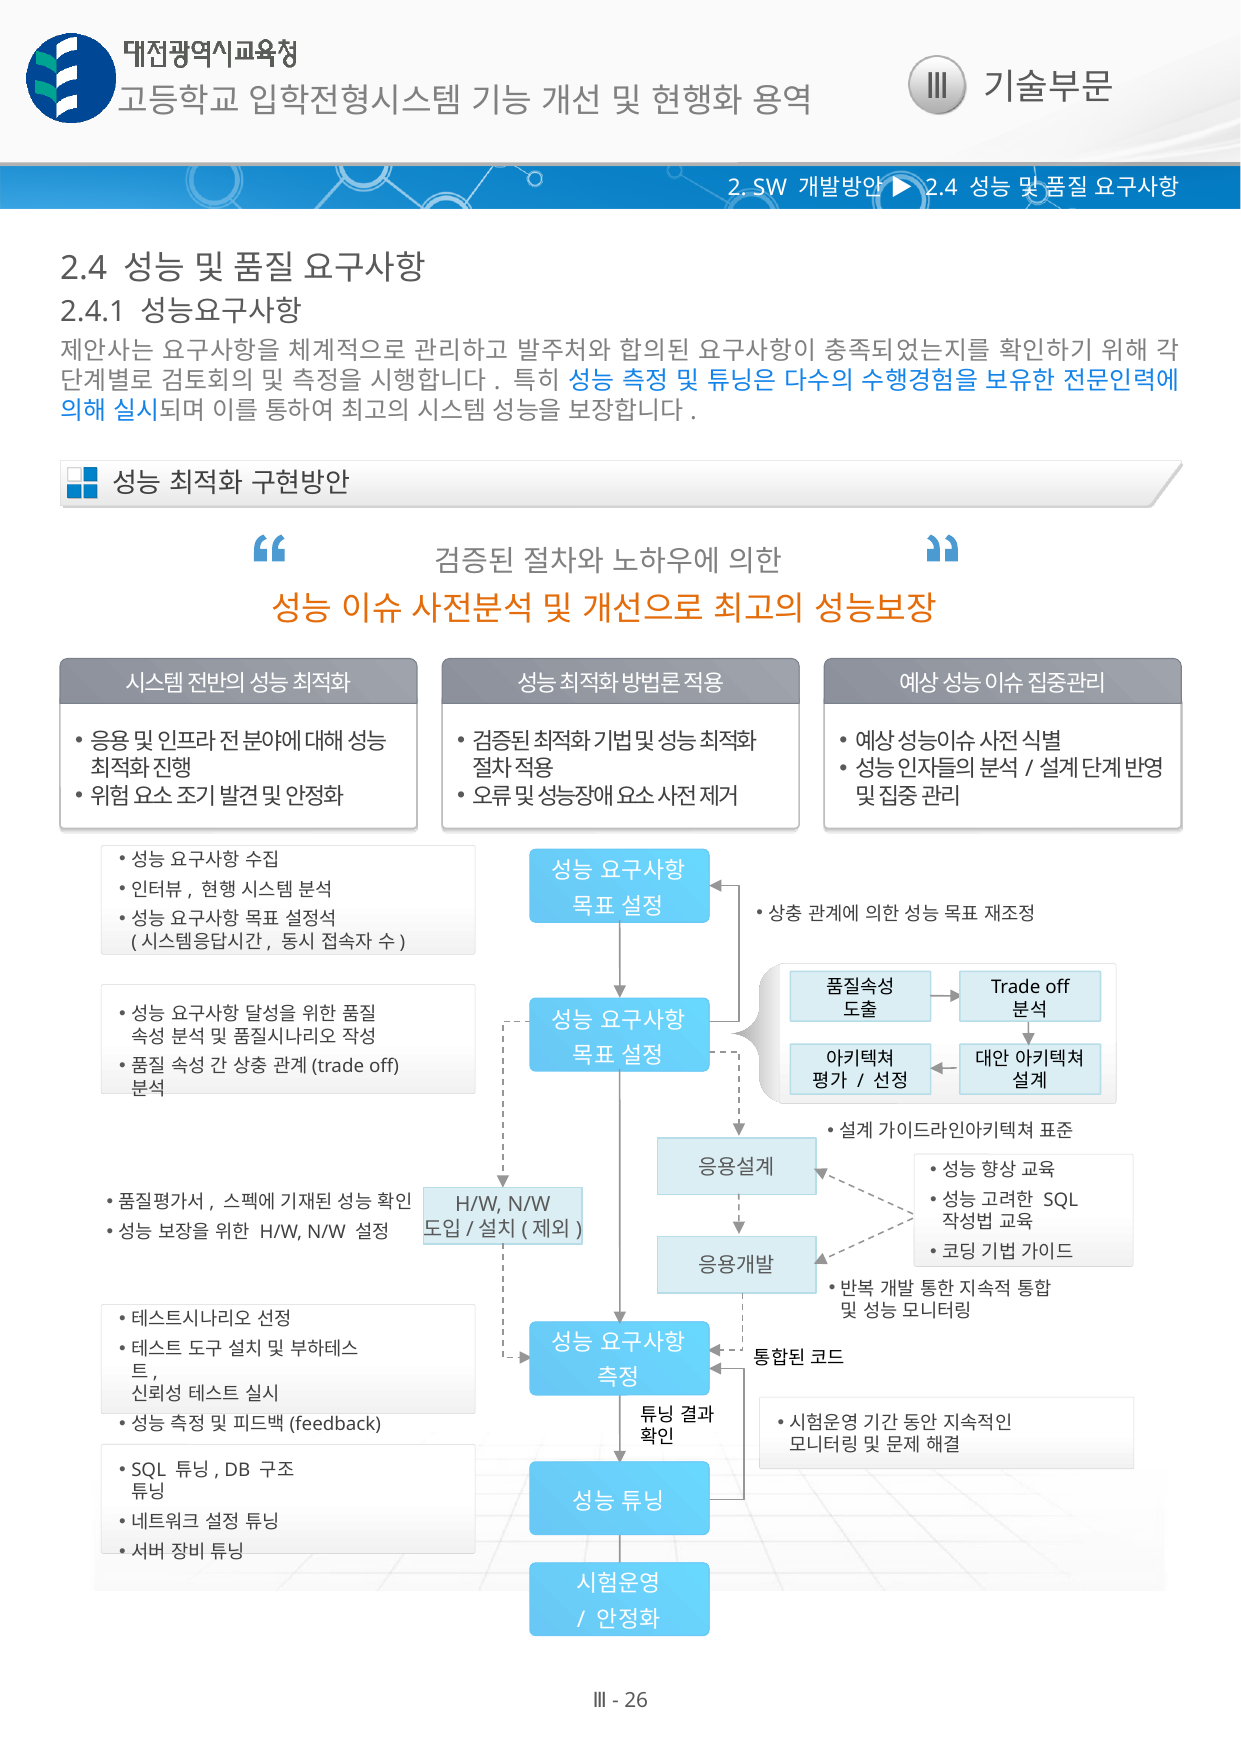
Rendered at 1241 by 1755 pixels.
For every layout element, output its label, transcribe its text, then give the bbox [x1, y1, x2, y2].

text_box 2.4 성능 및 품질 요구사항 2.4.1 성능요구사항 제안사는 요구사항을 체계적으로 관리하고 발주처와 합의된 요구사항이 충족되었는지를 확인하기 위해 각 단계별로 검토회의 및 측정을 시행합니다. 특히 성능 측정 및 튜닝은 다수의 수행경험을 보유한 전문인력에 의해 실시되며 이를 통하여 최고의 시스템 성능을 보장합니다. [60, 245, 1180, 425]
text_box 2. SW 개발방안 ▶ 2.4 성능 및 품질 요구사항 [421, 172, 1181, 235]
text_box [100, 842, 1170, 1646]
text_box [57, 457, 1183, 509]
picture [124, 39, 296, 68]
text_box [232, 534, 985, 636]
picture [26, 33, 116, 123]
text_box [59, 658, 1182, 829]
picture [0, 0, 1241, 1755]
